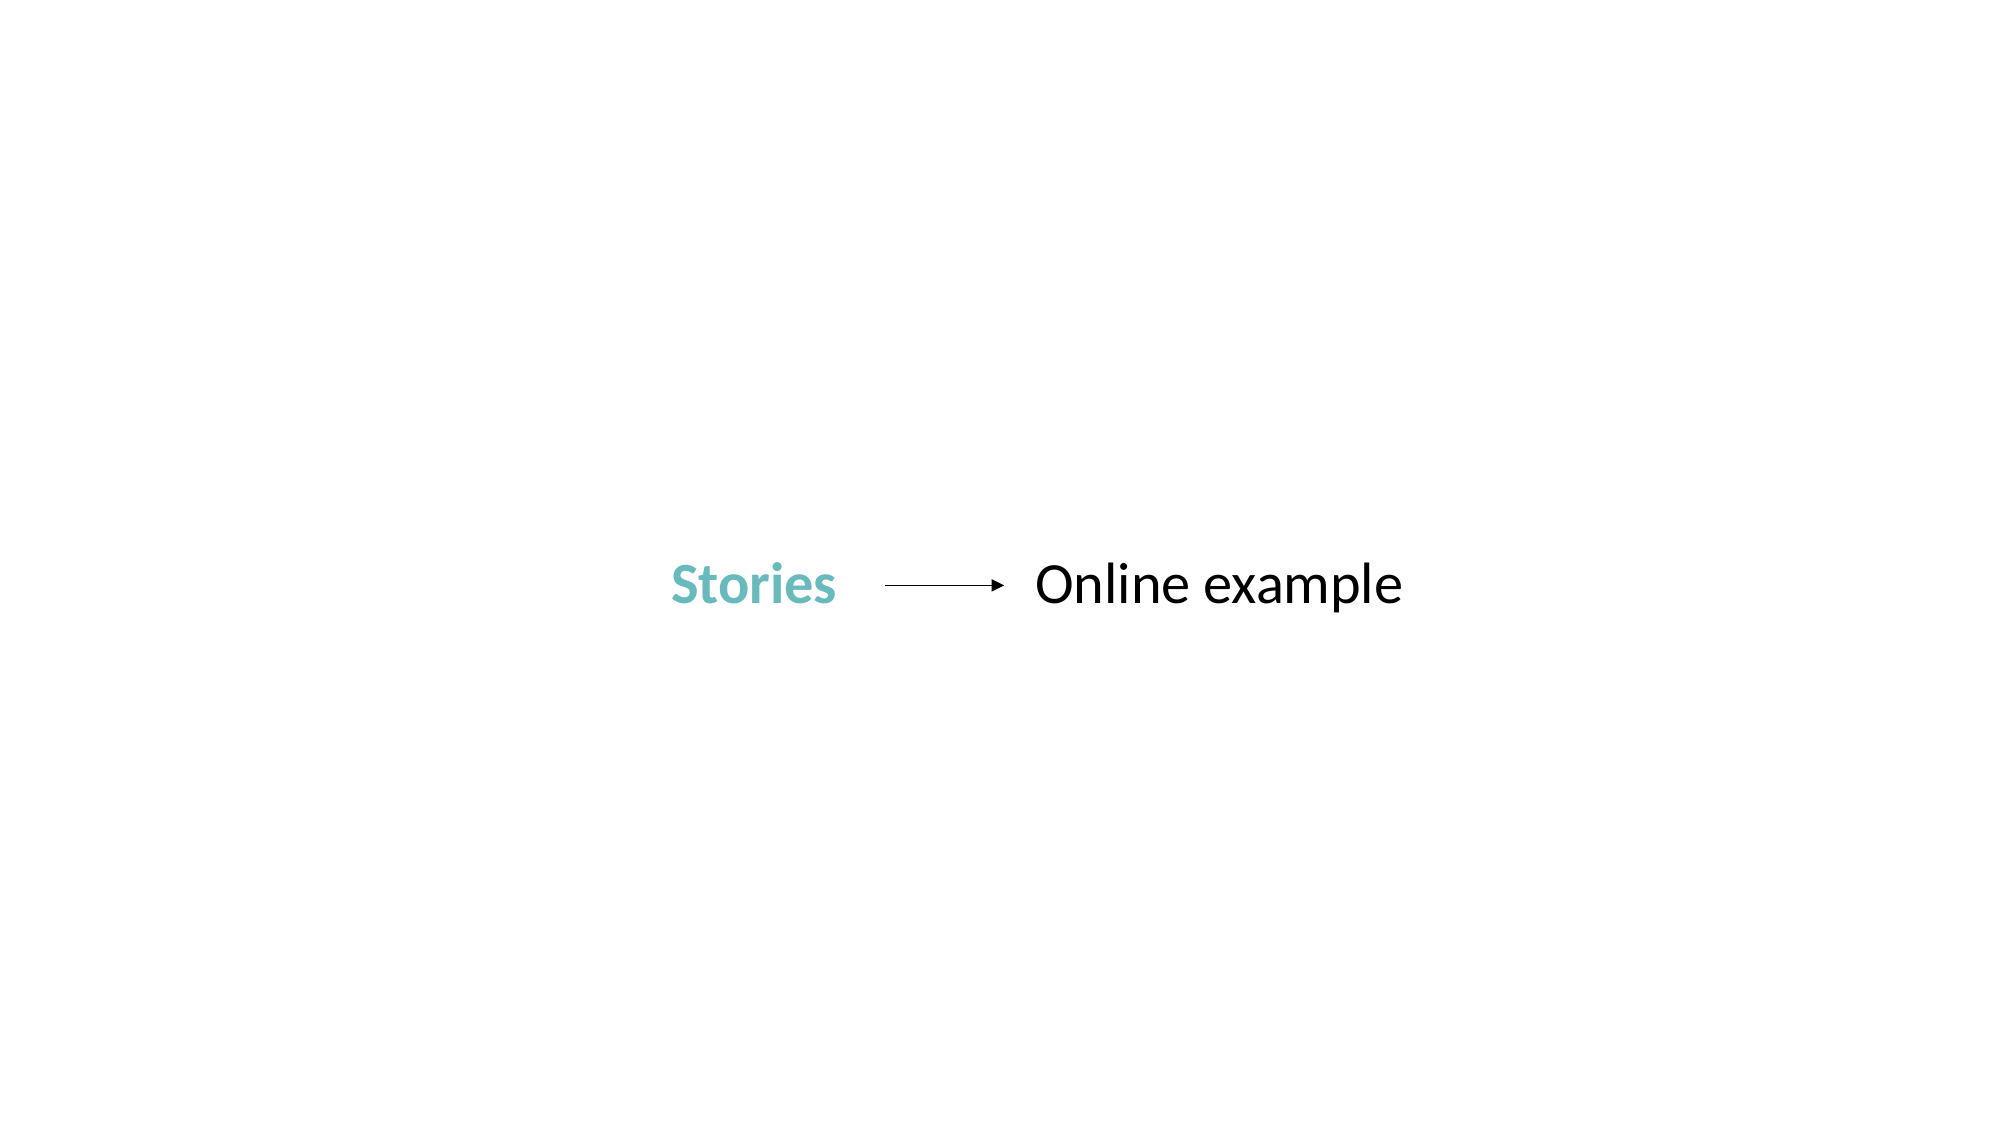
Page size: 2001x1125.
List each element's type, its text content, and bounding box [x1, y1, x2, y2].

text_box Stories Online example [656, 537, 1465, 623]
